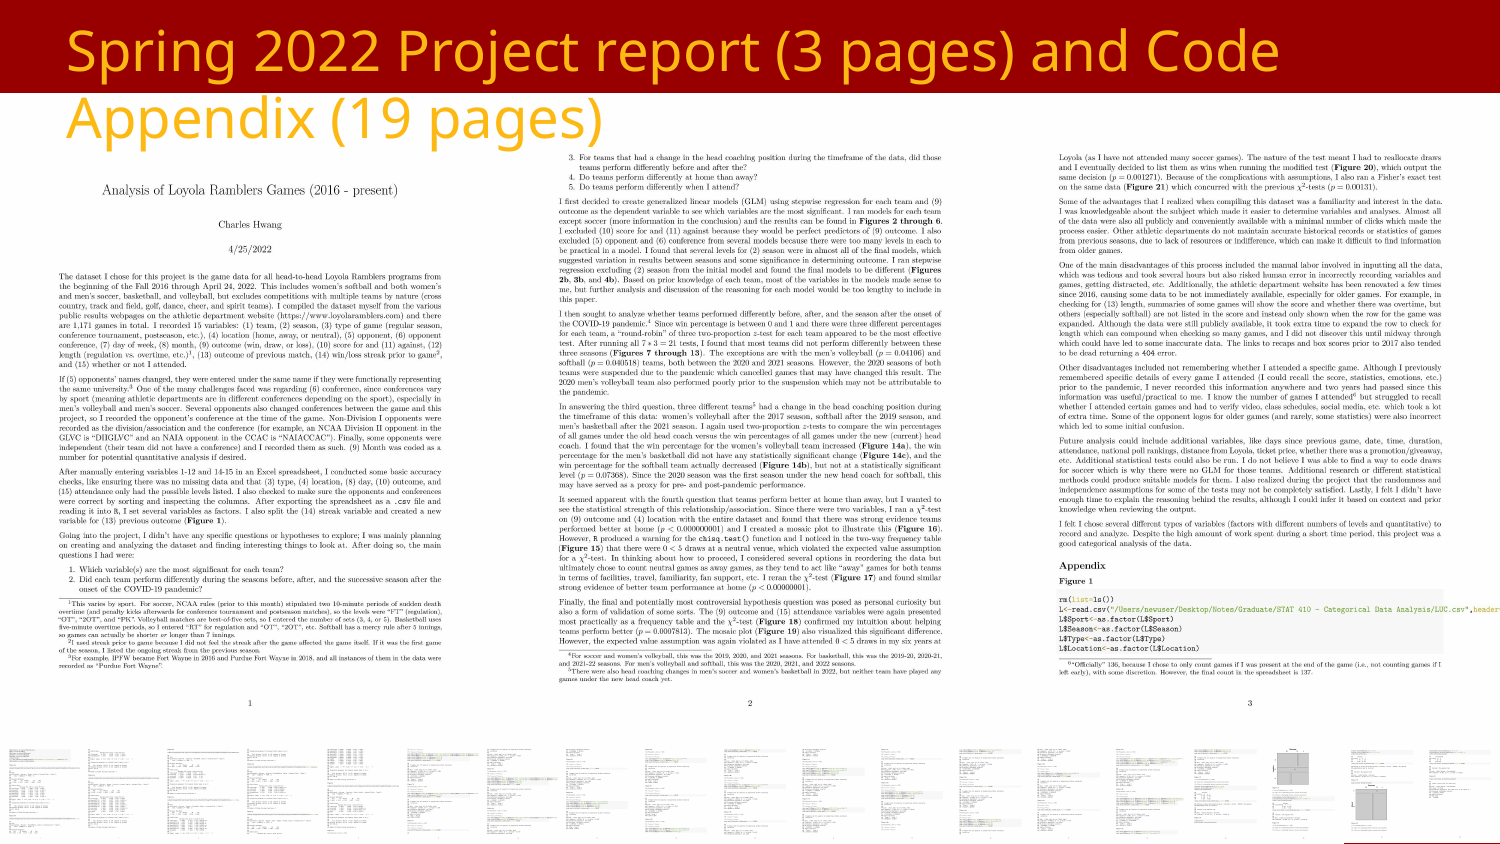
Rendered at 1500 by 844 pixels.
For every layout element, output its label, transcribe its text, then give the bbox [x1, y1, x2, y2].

title Spring 2022 Project report (3 pages) and Code Appendix (19 pages) [51, 0, 1449, 91]
picture [0, 92, 1500, 844]
